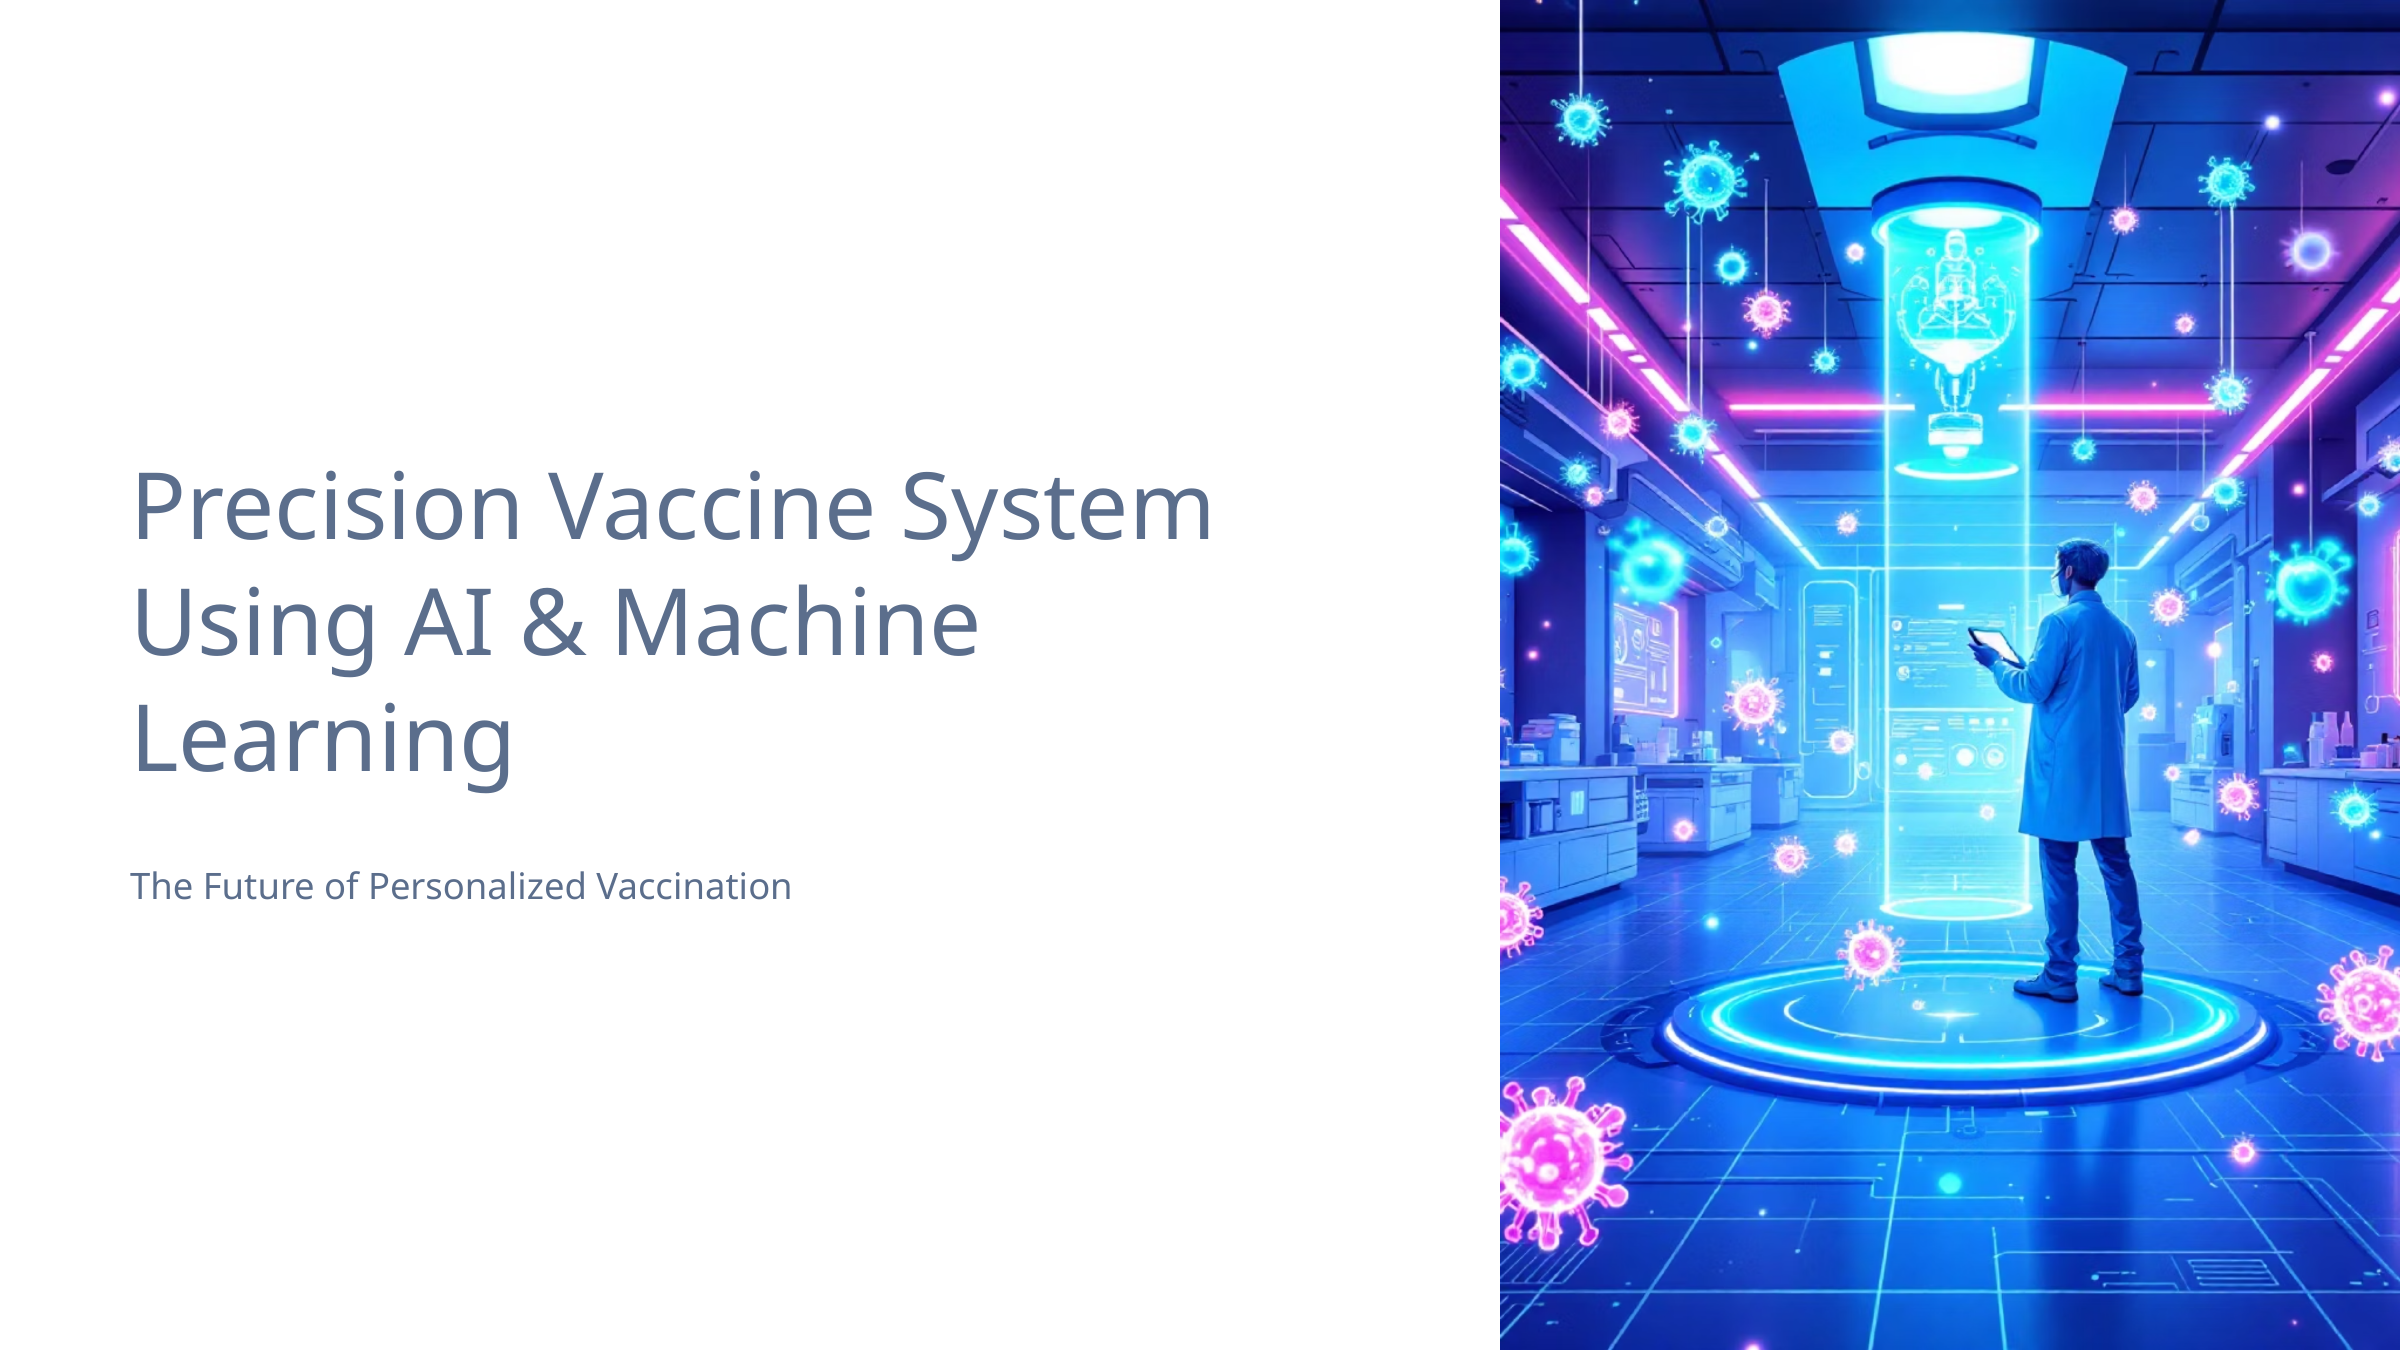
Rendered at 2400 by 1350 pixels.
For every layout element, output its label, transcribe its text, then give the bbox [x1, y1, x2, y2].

text_box Precision Vaccine System Using AI & Machine Learning [130, 442, 1370, 792]
picture [1499, 0, 2400, 1350]
text_box The Future of Personalized Vaccination [130, 847, 1370, 907]
